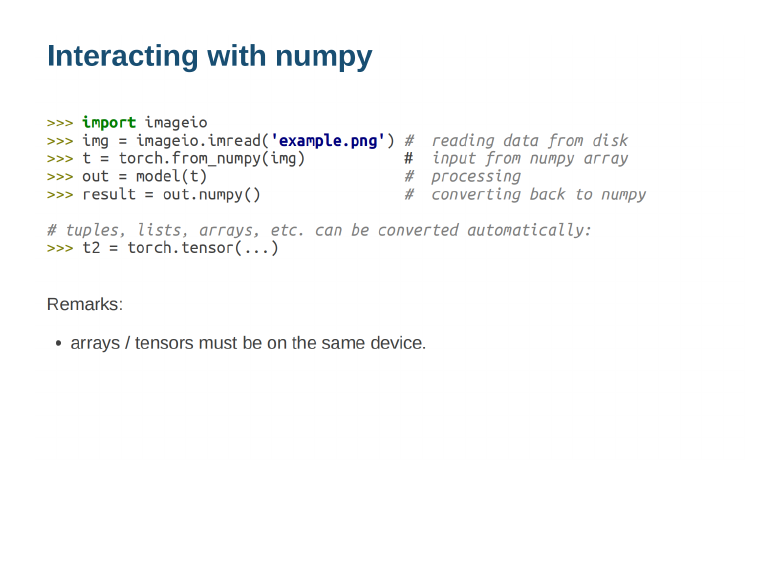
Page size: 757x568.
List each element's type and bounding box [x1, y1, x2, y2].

picture [35, 35, 745, 460]
